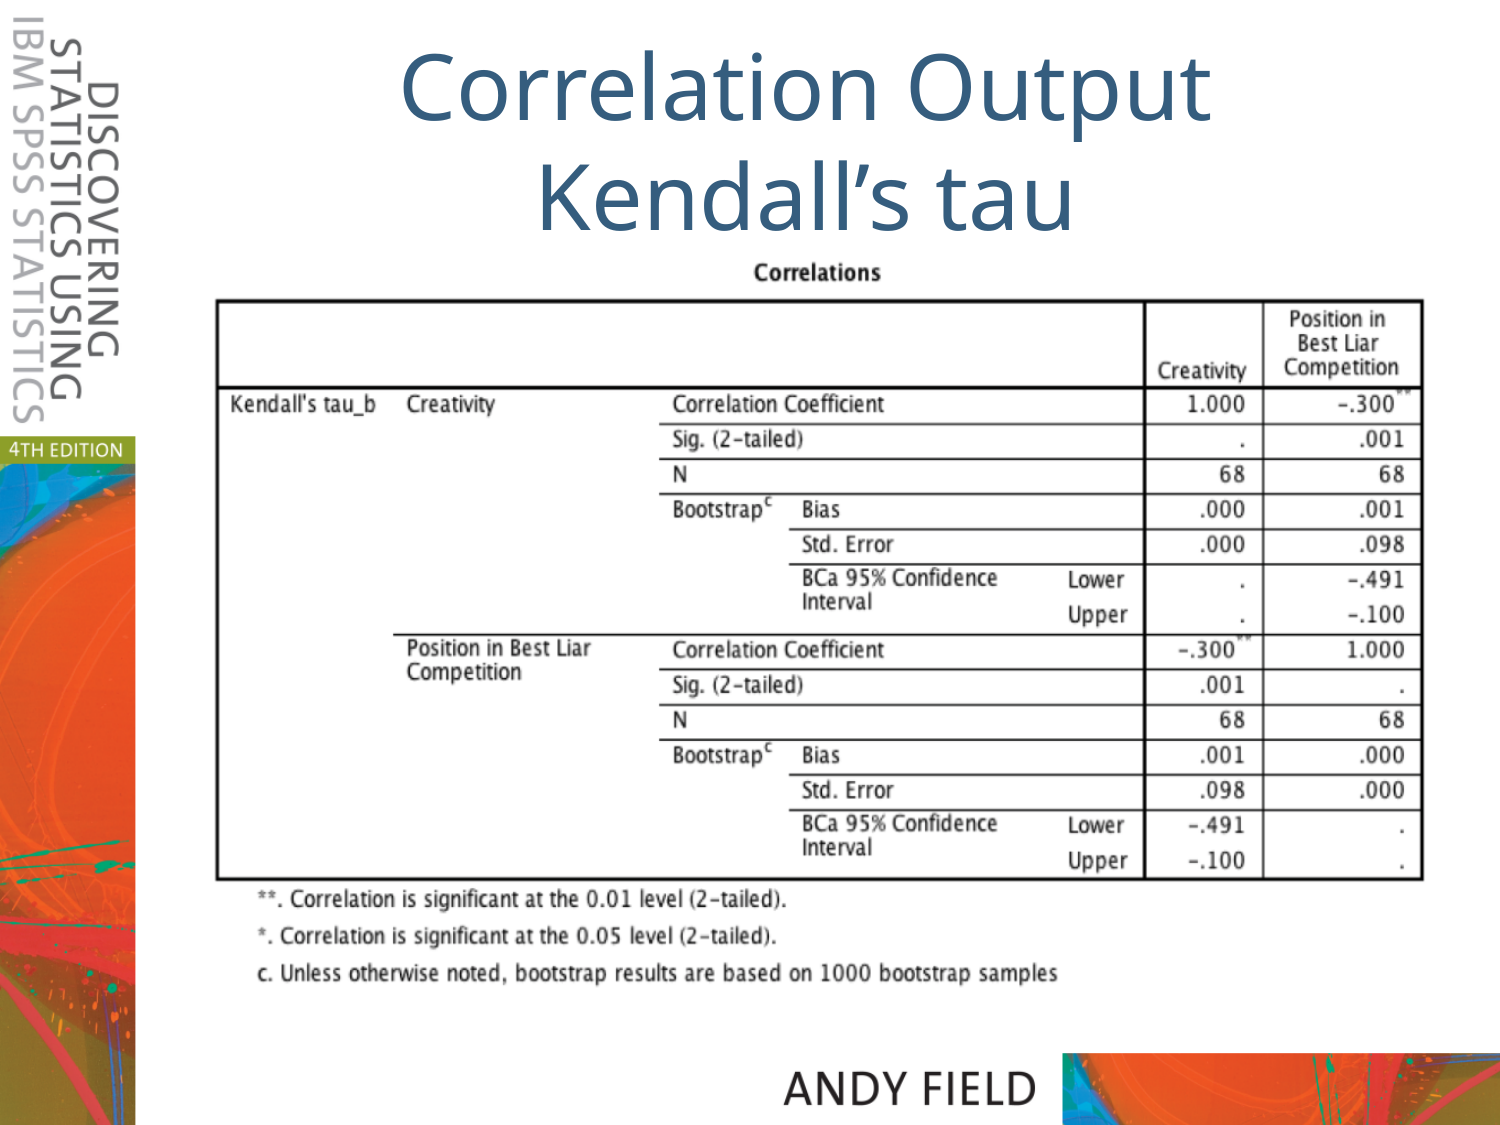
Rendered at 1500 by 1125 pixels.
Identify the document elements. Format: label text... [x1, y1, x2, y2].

picture [194, 231, 1448, 1019]
title Correlation Output Kendall’s tau [187, 45, 1425, 233]
